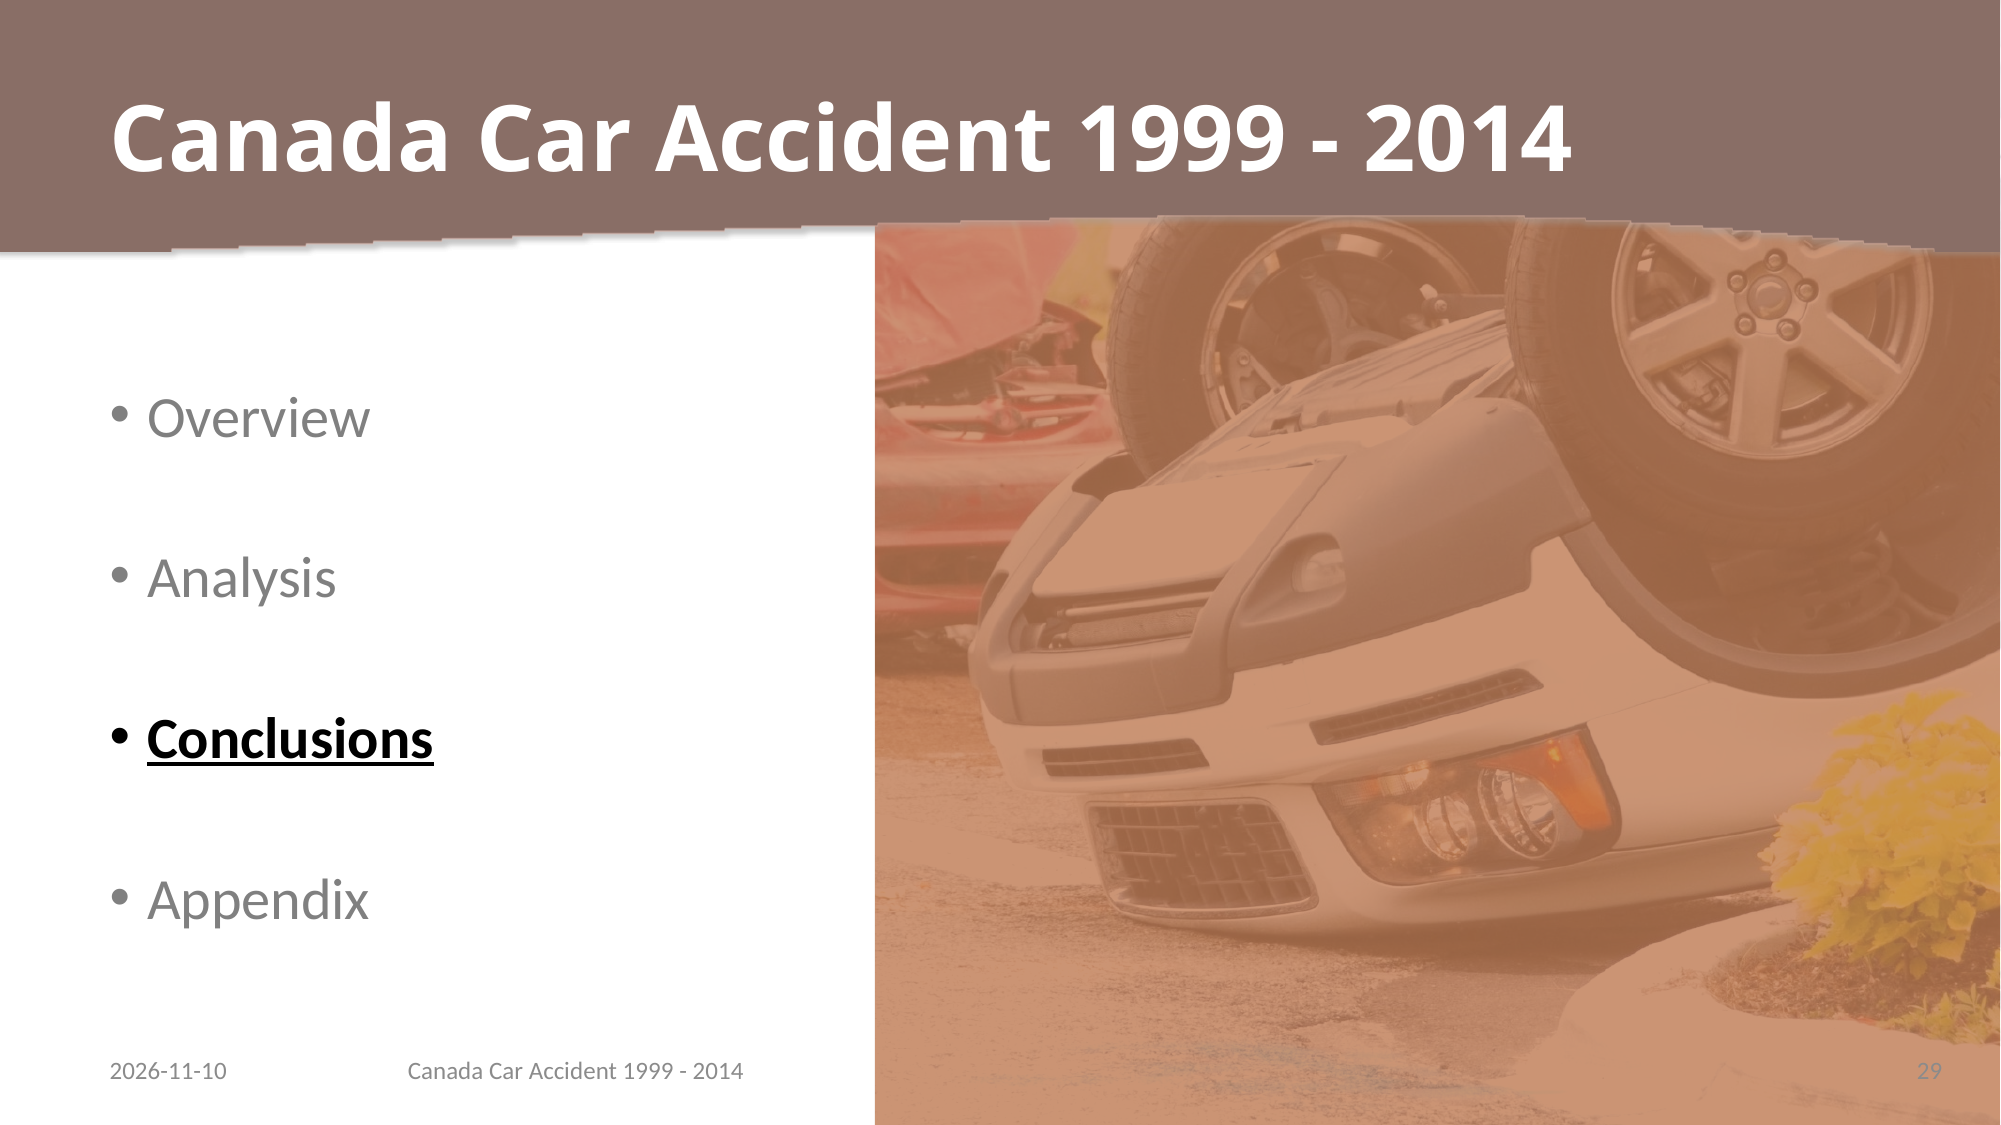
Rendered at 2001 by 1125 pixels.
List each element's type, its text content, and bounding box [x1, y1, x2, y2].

title Canada Car Accident 1999 - 2014 [94, 35, 1867, 248]
footer Canada Car Accident 1999 - 2014 [320, 1039, 832, 1100]
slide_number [94, 1039, 297, 1100]
list Overview Analysis Conclusions Appendix [94, 301, 832, 1017]
slide_number 29 [1507, 1039, 1958, 1100]
